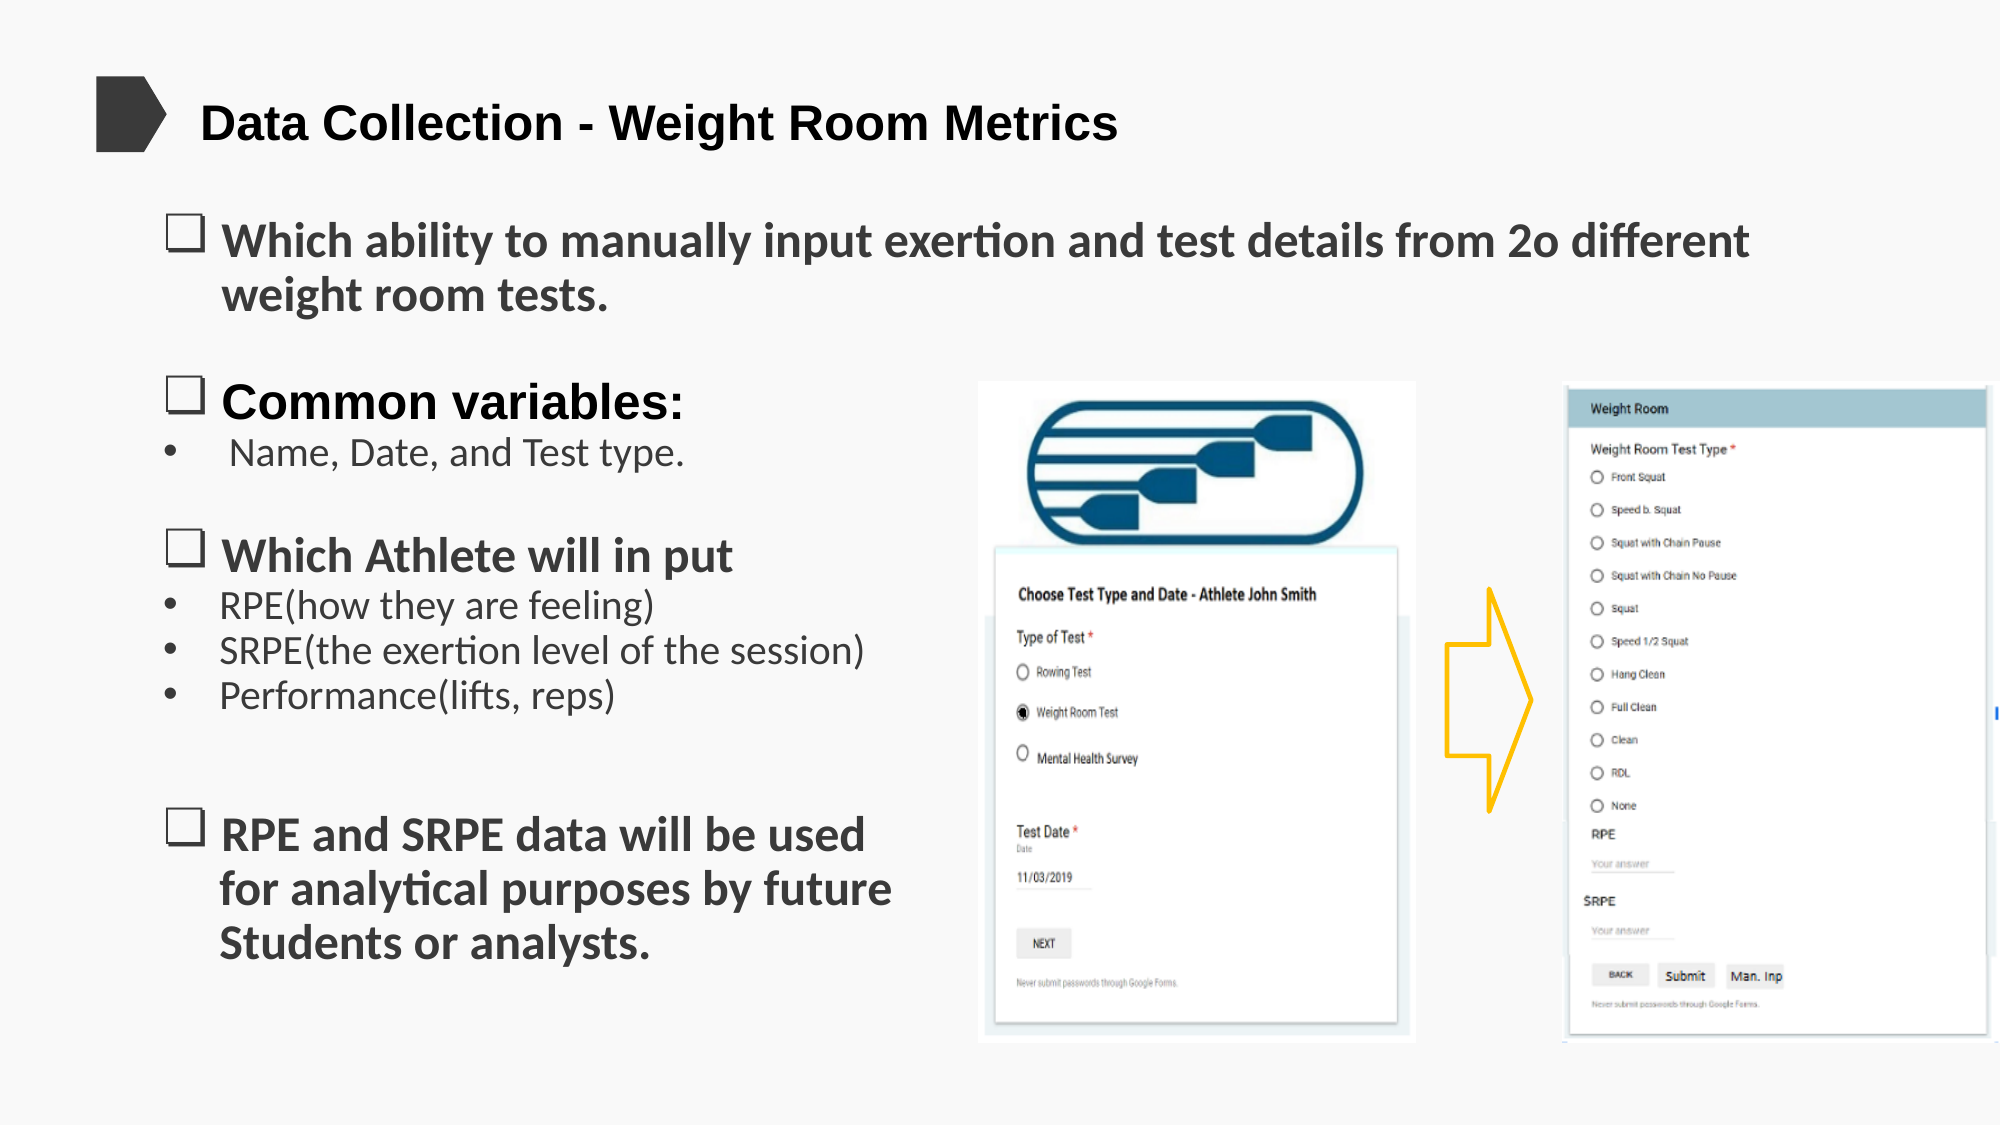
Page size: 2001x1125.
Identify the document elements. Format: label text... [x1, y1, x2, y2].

text_box [1446, 588, 1532, 812]
picture [1562, 381, 2000, 1043]
text_box [808, 543, 839, 699]
text_box Which ability to manually input exertion and test details from 2o different weight room tests. Common variables: Name, Date, and Test type. Which Athlete will in put RPE(how they are feeling) SRPE(the exertion level of the session) Performance(lifts, reps) RPE and SRPE data will be used for analytical purposes by future Students or analysts. [131, 199, 1797, 337]
text_box Data Collection - Weight Room Metrics [185, 82, 1186, 169]
text_box [96, 76, 167, 153]
picture [977, 381, 1416, 1043]
